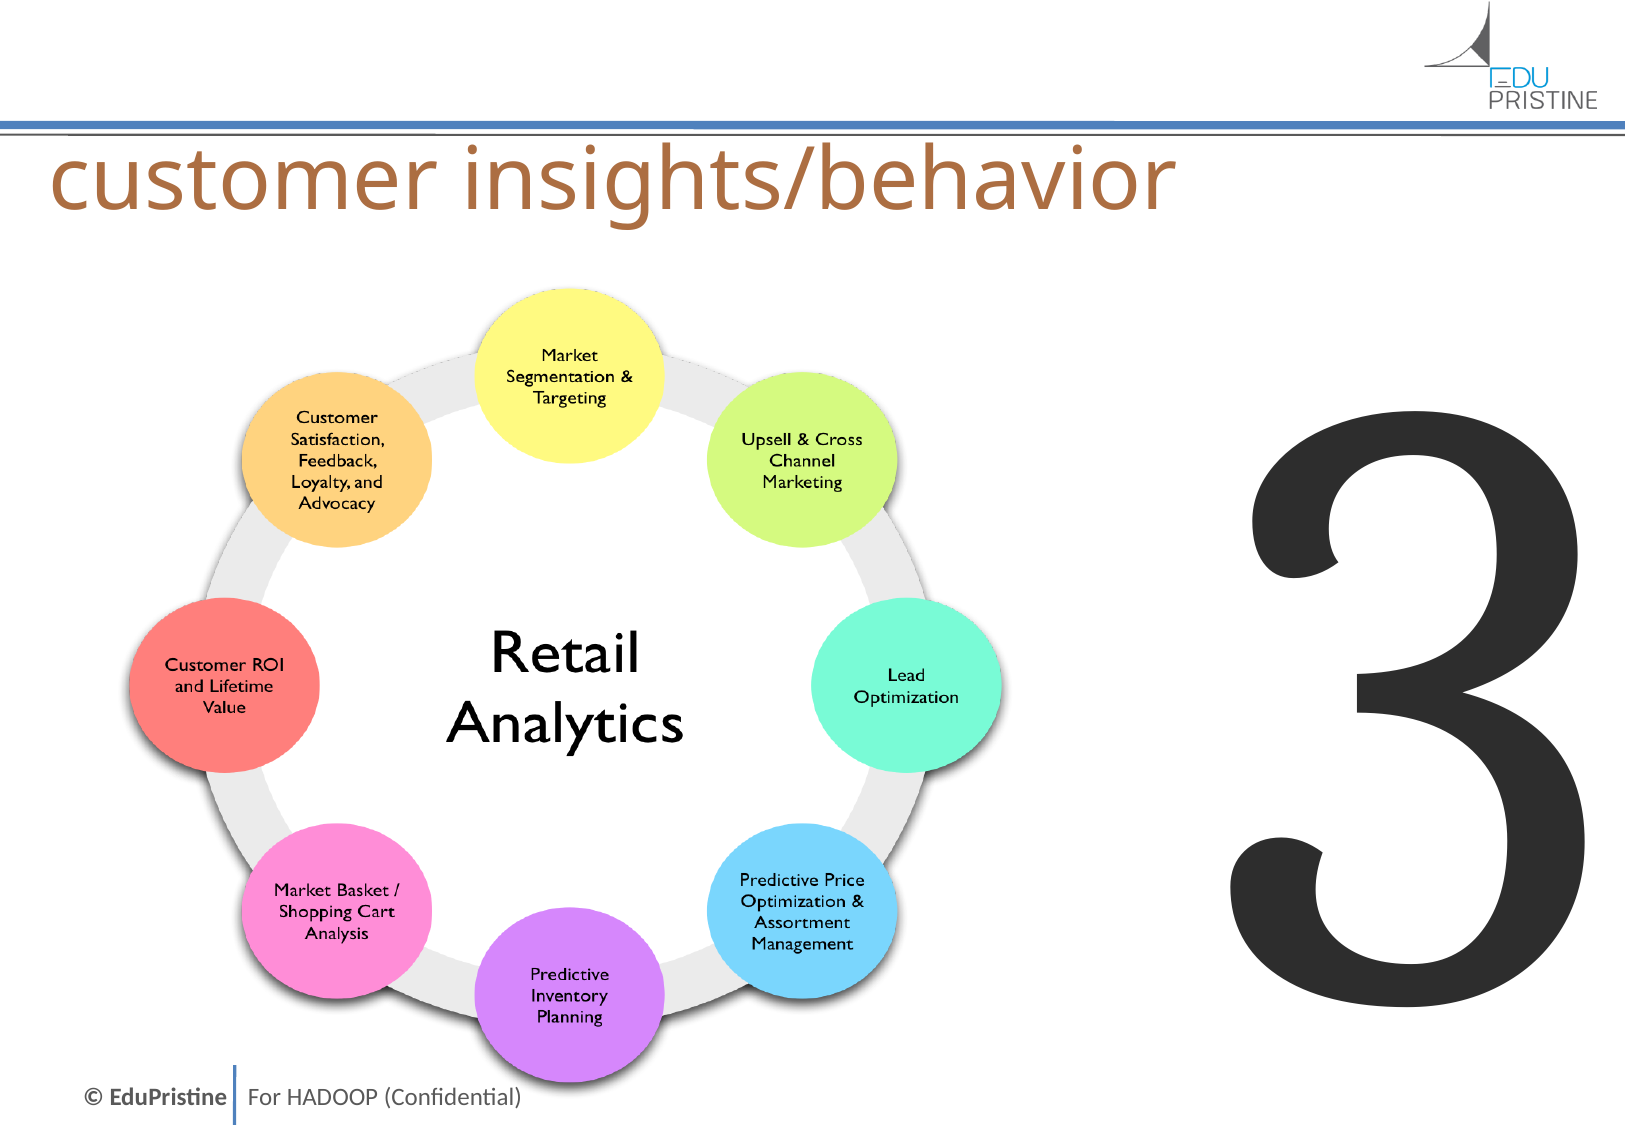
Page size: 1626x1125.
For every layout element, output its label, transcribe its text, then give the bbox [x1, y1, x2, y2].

text_box 3 [745, 115, 1625, 1125]
picture [114, 280, 1016, 1102]
text_box customer insights/behavior [38, 117, 745, 233]
picture [1424, 1, 1597, 109]
